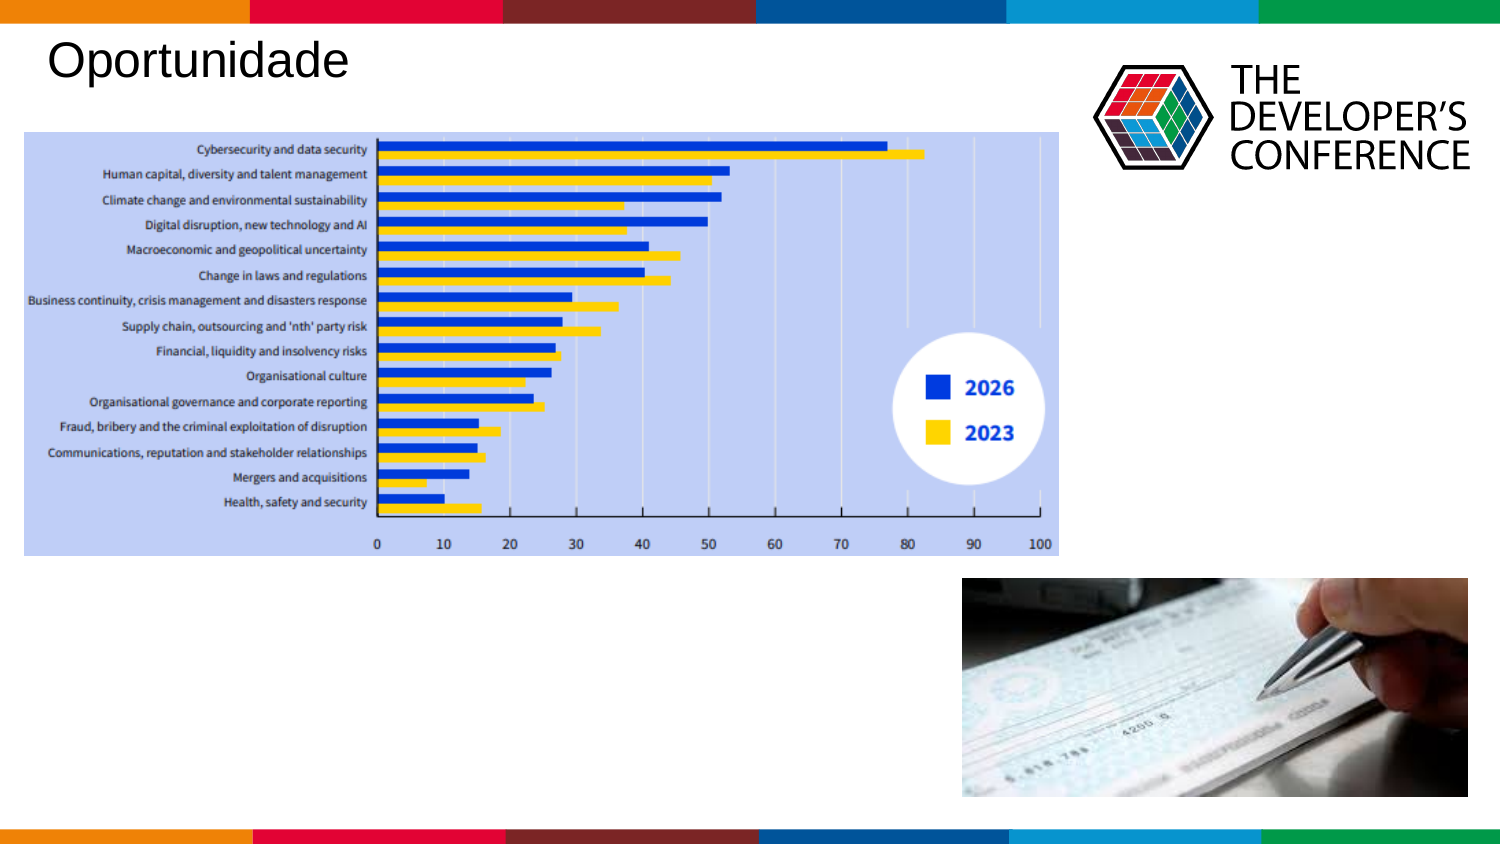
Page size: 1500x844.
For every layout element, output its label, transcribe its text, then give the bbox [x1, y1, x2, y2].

title Oportunidade [32, 12, 1430, 111]
picture [24, 132, 1059, 557]
picture [962, 577, 1468, 798]
picture [1075, 47, 1486, 186]
